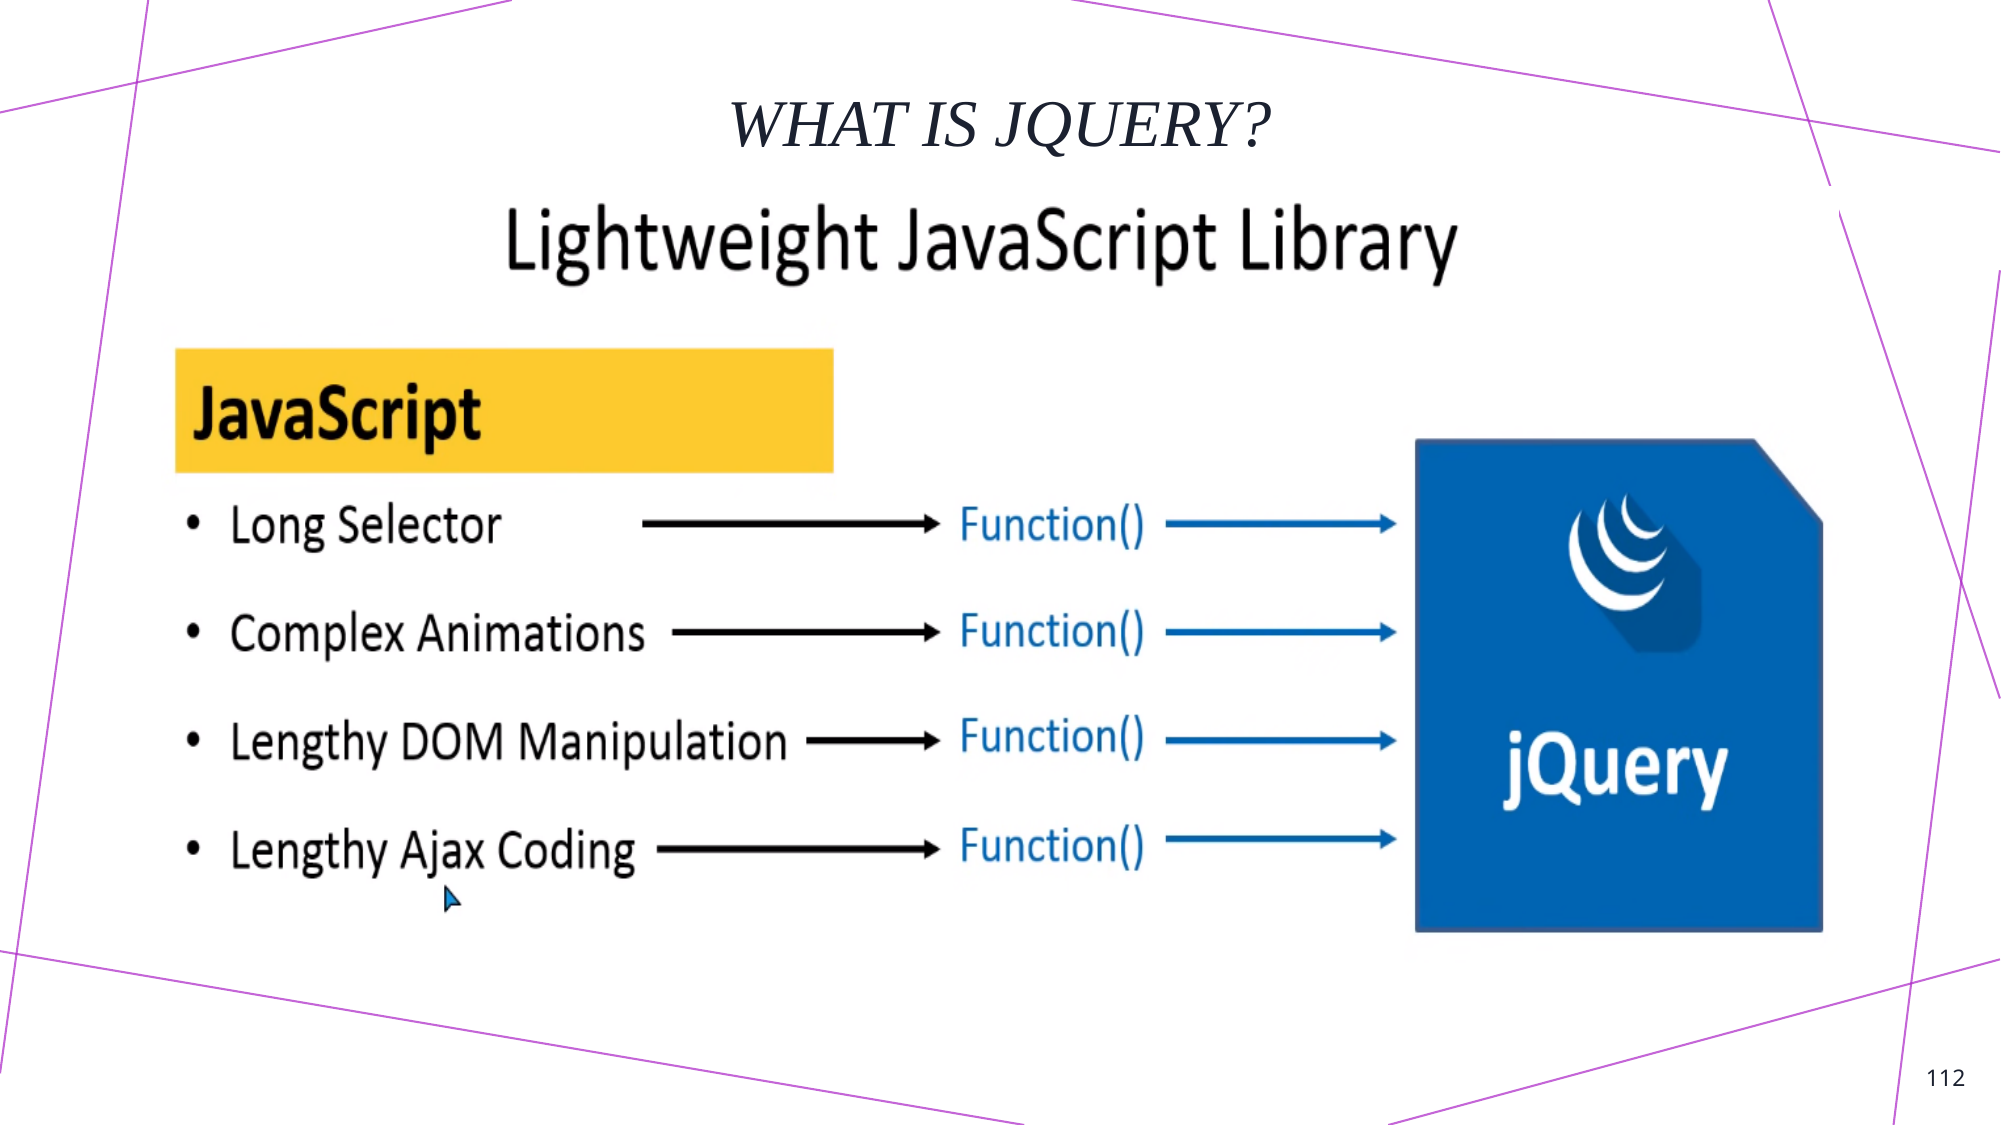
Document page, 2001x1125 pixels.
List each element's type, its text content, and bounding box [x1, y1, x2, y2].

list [161, 186, 1839, 963]
title What is jquery? [678, 63, 1322, 186]
slide_number 112 [1903, 1049, 1981, 1110]
